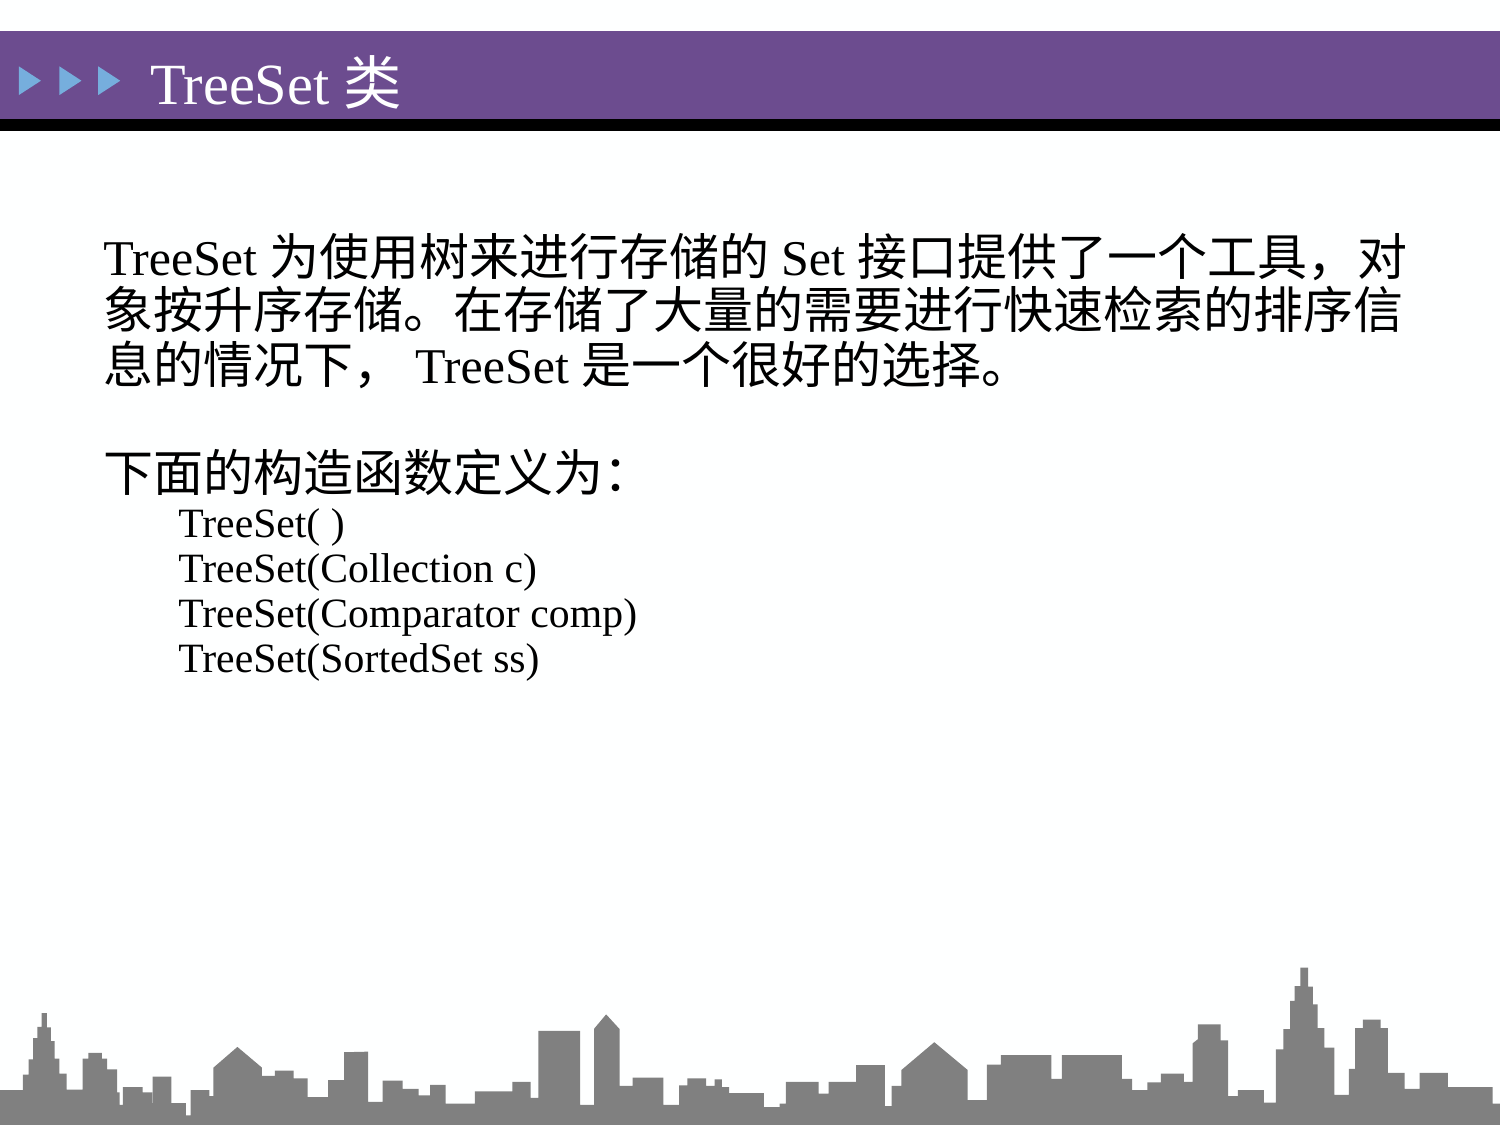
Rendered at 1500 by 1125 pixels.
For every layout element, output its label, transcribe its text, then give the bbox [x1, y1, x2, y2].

text_box TreeSet为使用树来进行存储的Set接口提供了一个工具，对象按升序存储。在存储了大量的需要进行快速检索的排序信息的情况下，TreeSet是一个很好的选择。 下面的构造函数定义为： TreeSet( ) TreeSet(Collection c) TreeSet(Comparator comp) TreeSet(SortedSet ss) [88, 224, 1459, 690]
text_box TreeSet类 [135, 30, 1270, 131]
text_box [0, 967, 1500, 1125]
